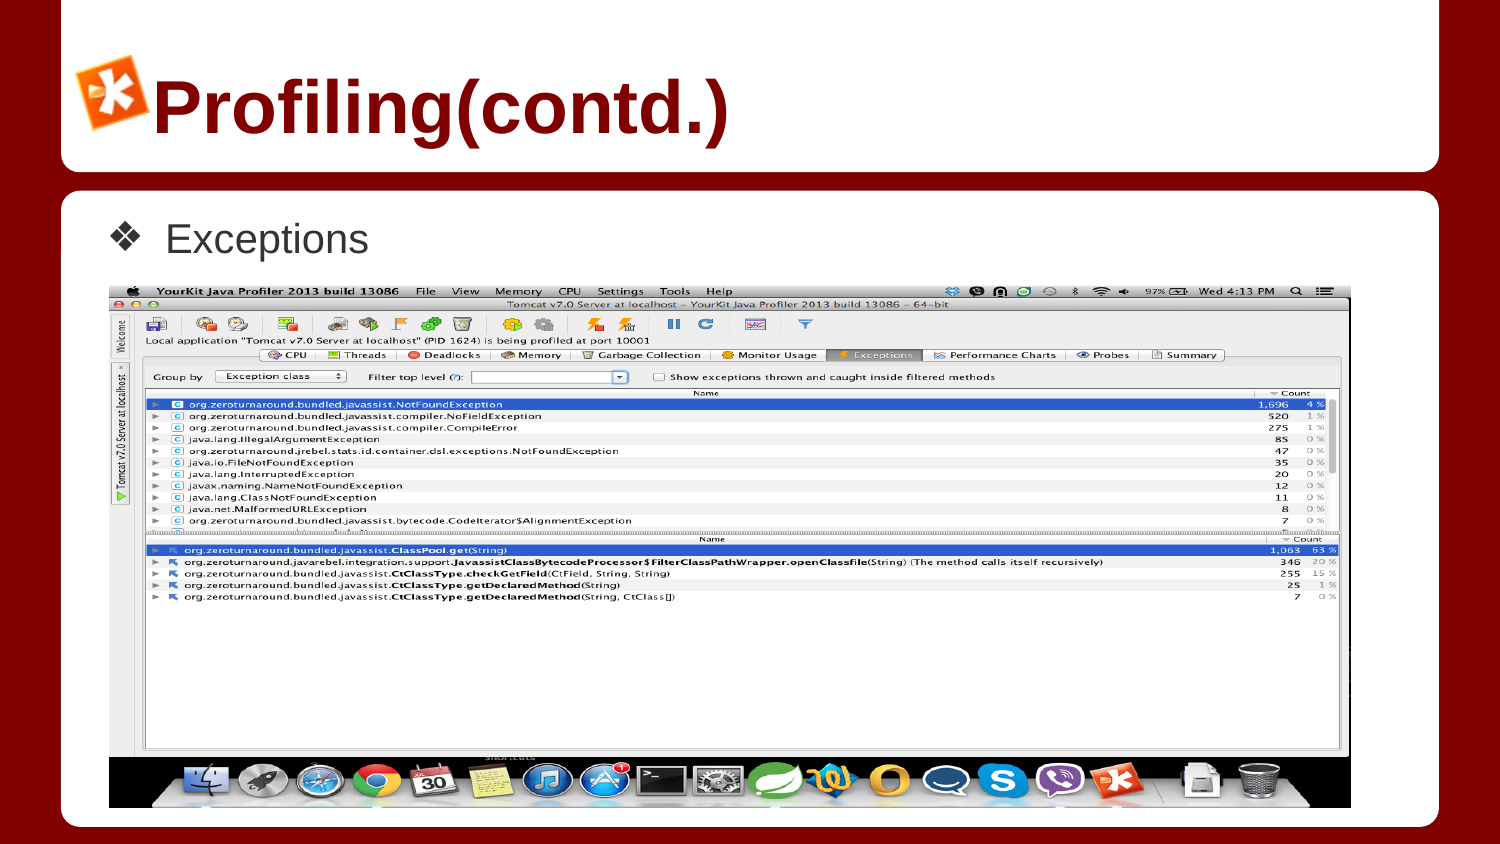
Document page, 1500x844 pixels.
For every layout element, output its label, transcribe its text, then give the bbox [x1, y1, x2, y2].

picture [74, 55, 151, 131]
title Profiling(contd.) [75, 22, 1425, 164]
list Exceptions [75, 196, 1425, 808]
picture [109, 285, 1351, 809]
